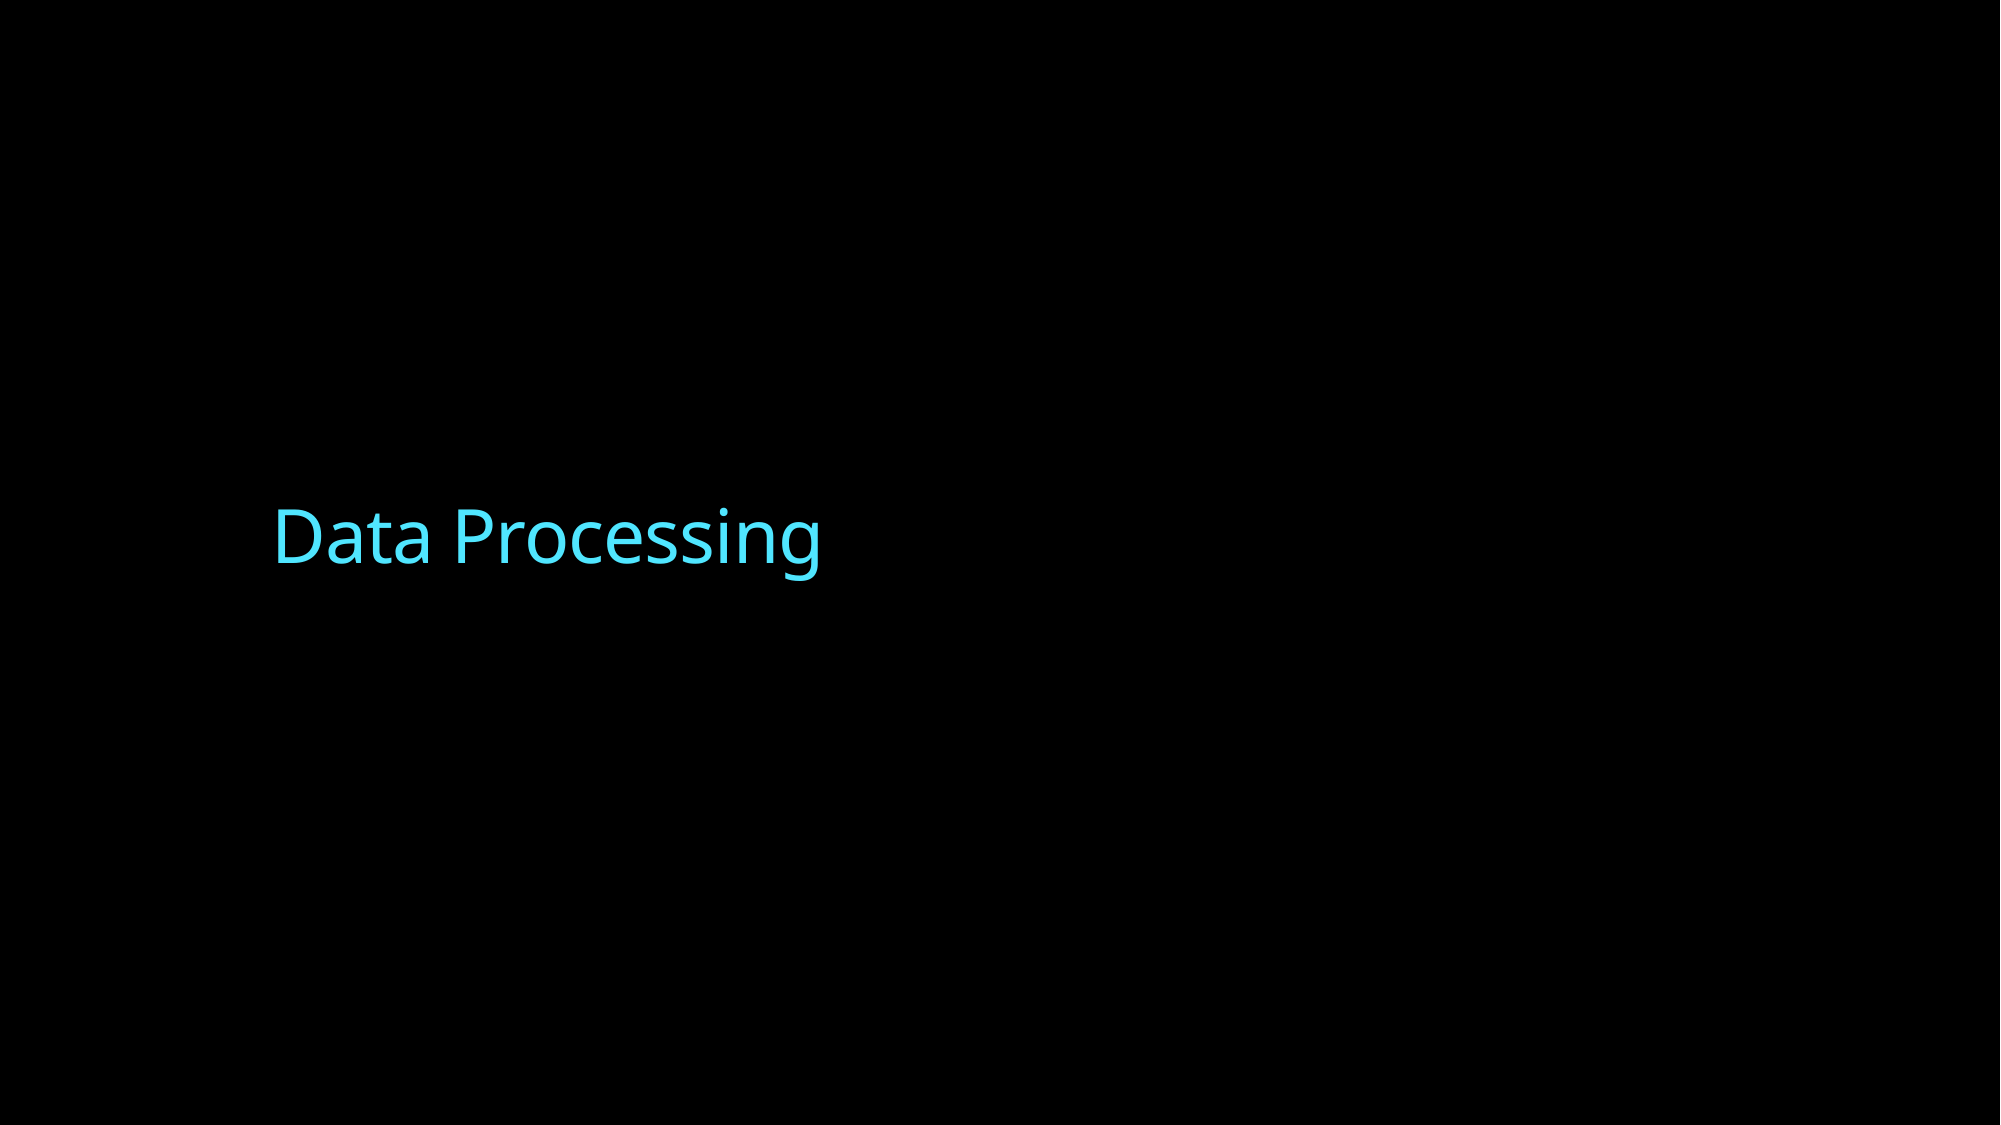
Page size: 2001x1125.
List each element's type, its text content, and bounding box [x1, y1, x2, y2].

title Data Processing [96, 498, 1000, 580]
